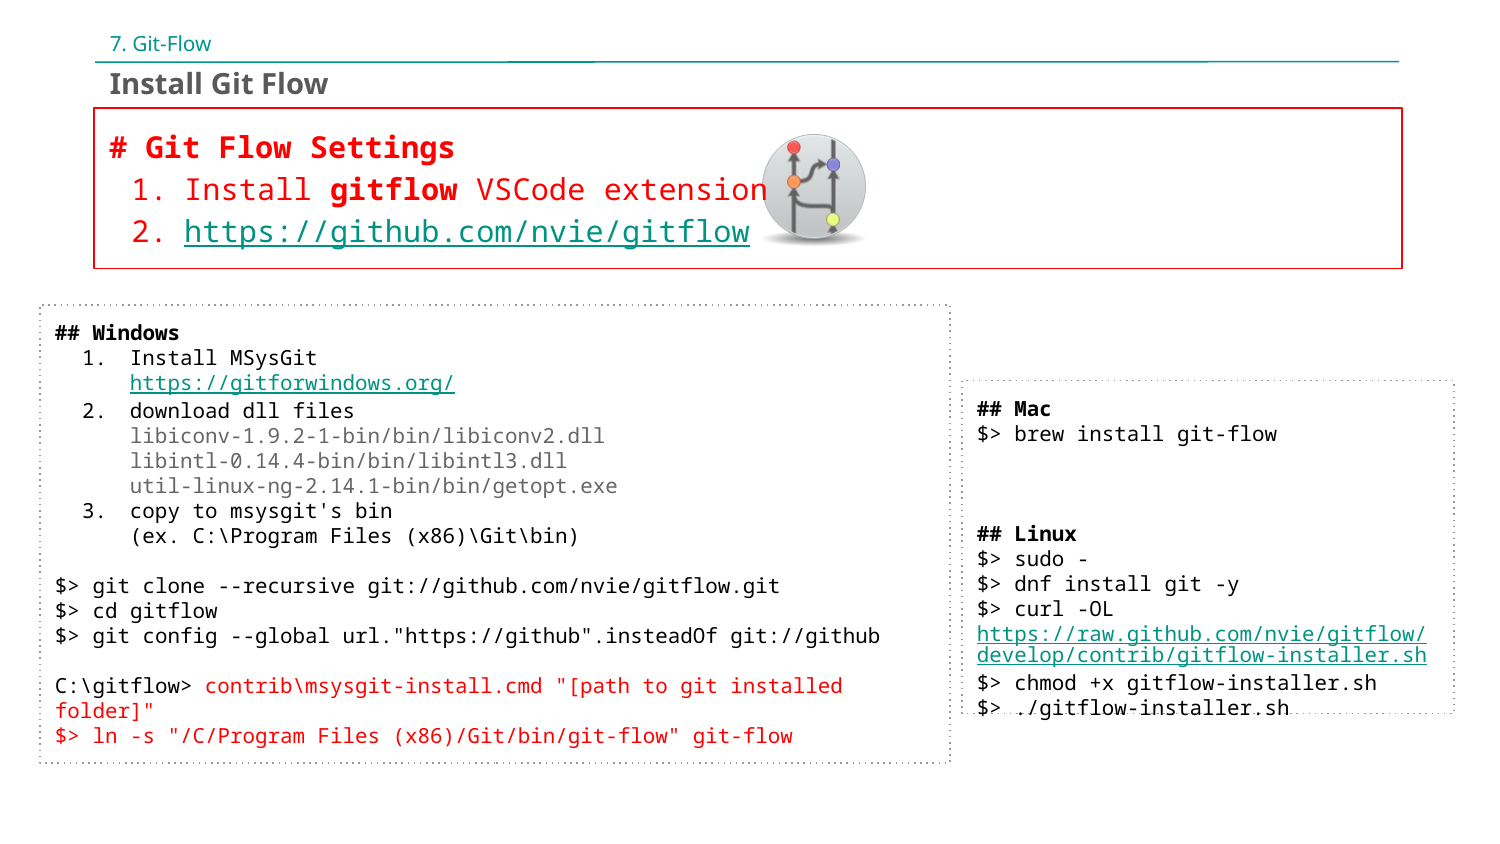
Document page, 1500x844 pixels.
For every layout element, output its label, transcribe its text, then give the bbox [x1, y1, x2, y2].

text_box Install Git Flow [95, 70, 1167, 112]
picture [749, 119, 879, 248]
text_box 7. Git-Flow [95, 26, 1167, 61]
text_box # Git Flow Settings Install gitflow VSCode extension https://github.com/nvie/gitflow [94, 107, 1402, 269]
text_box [39, 304, 1455, 740]
